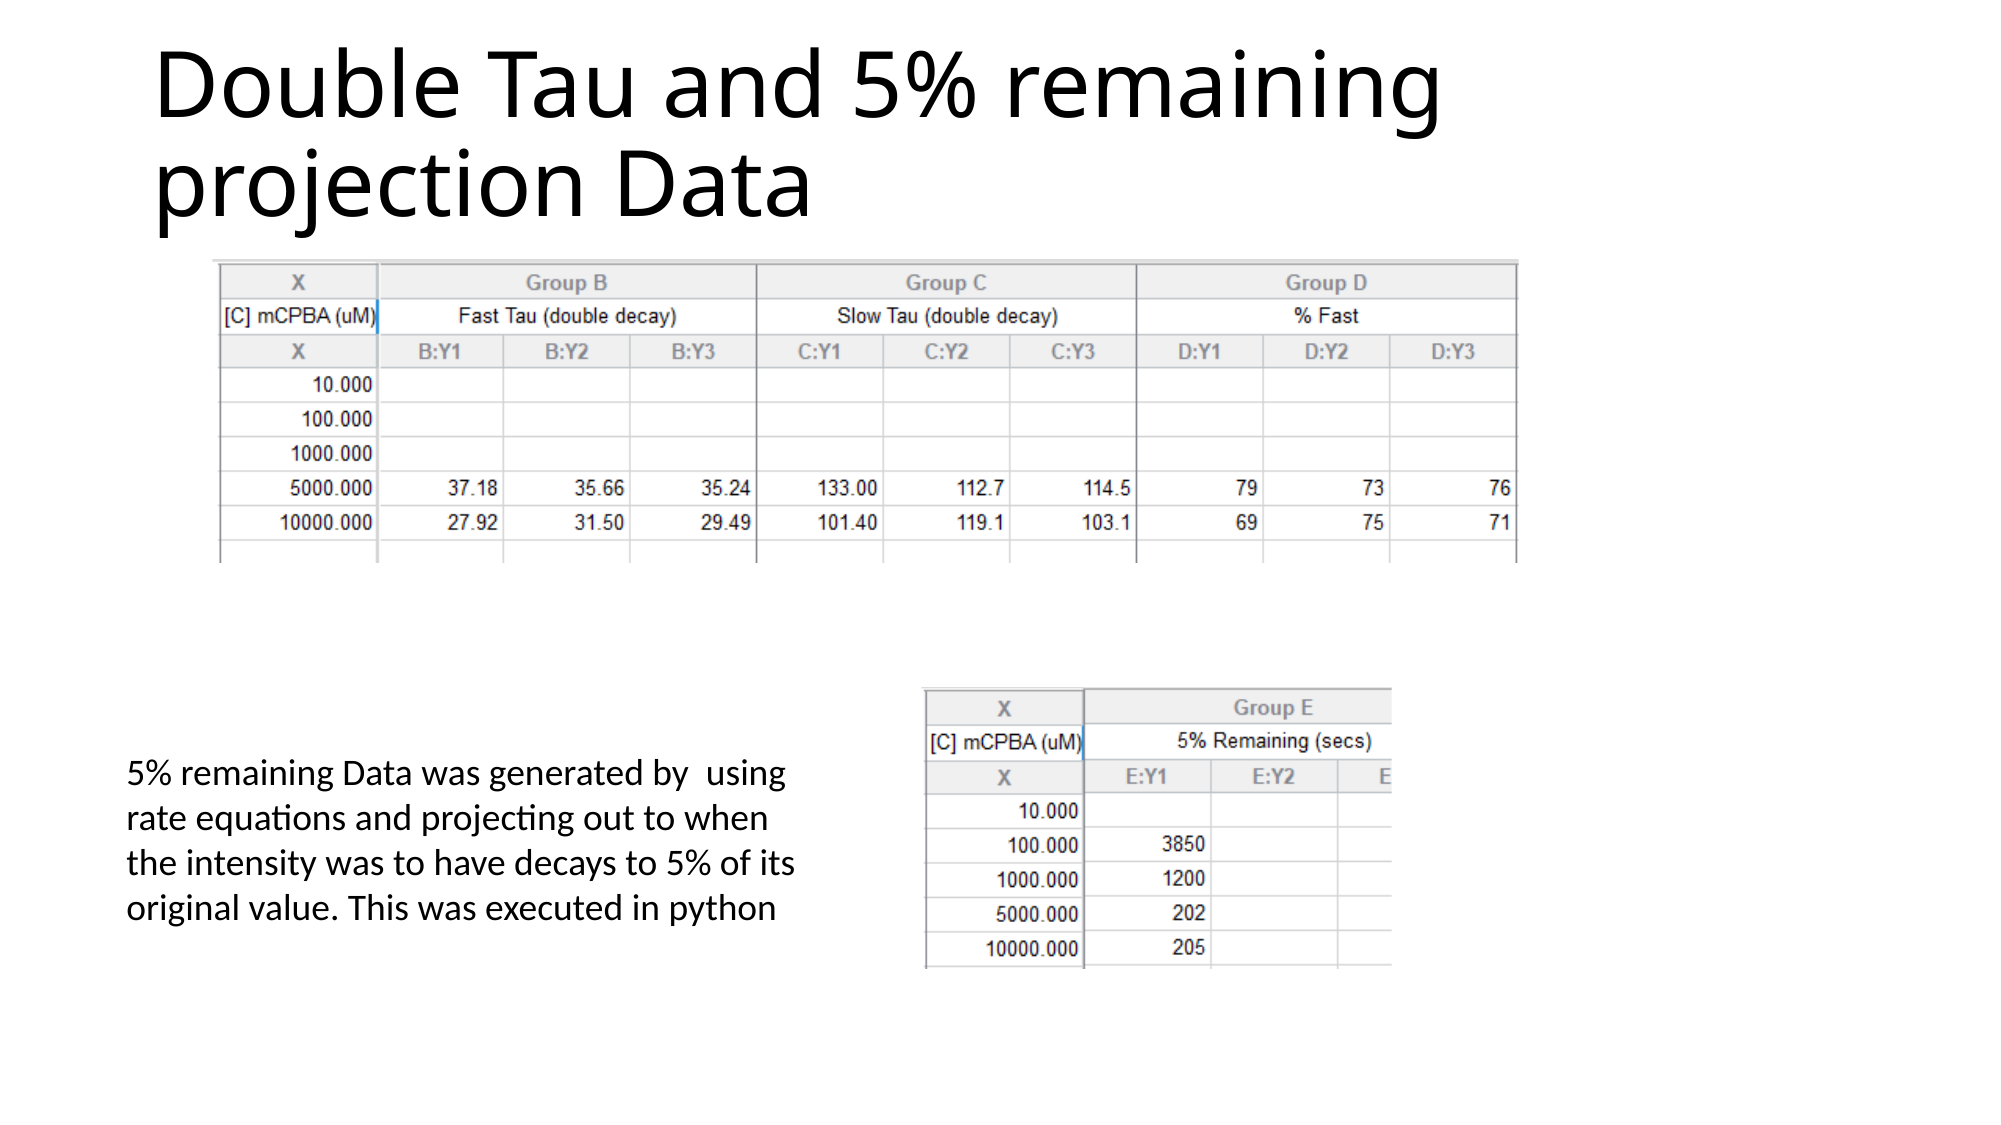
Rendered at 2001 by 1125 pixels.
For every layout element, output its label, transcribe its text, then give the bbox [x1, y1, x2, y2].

title Double Tau and 5% remaining projection Data [137, 59, 1863, 216]
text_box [921, 687, 1392, 969]
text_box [212, 259, 1519, 563]
text_box 5% remaining Data was generated by using rate equations and projecting out to when the intensity was to have decays to 5% of its original value. This was executed in python [111, 740, 844, 935]
